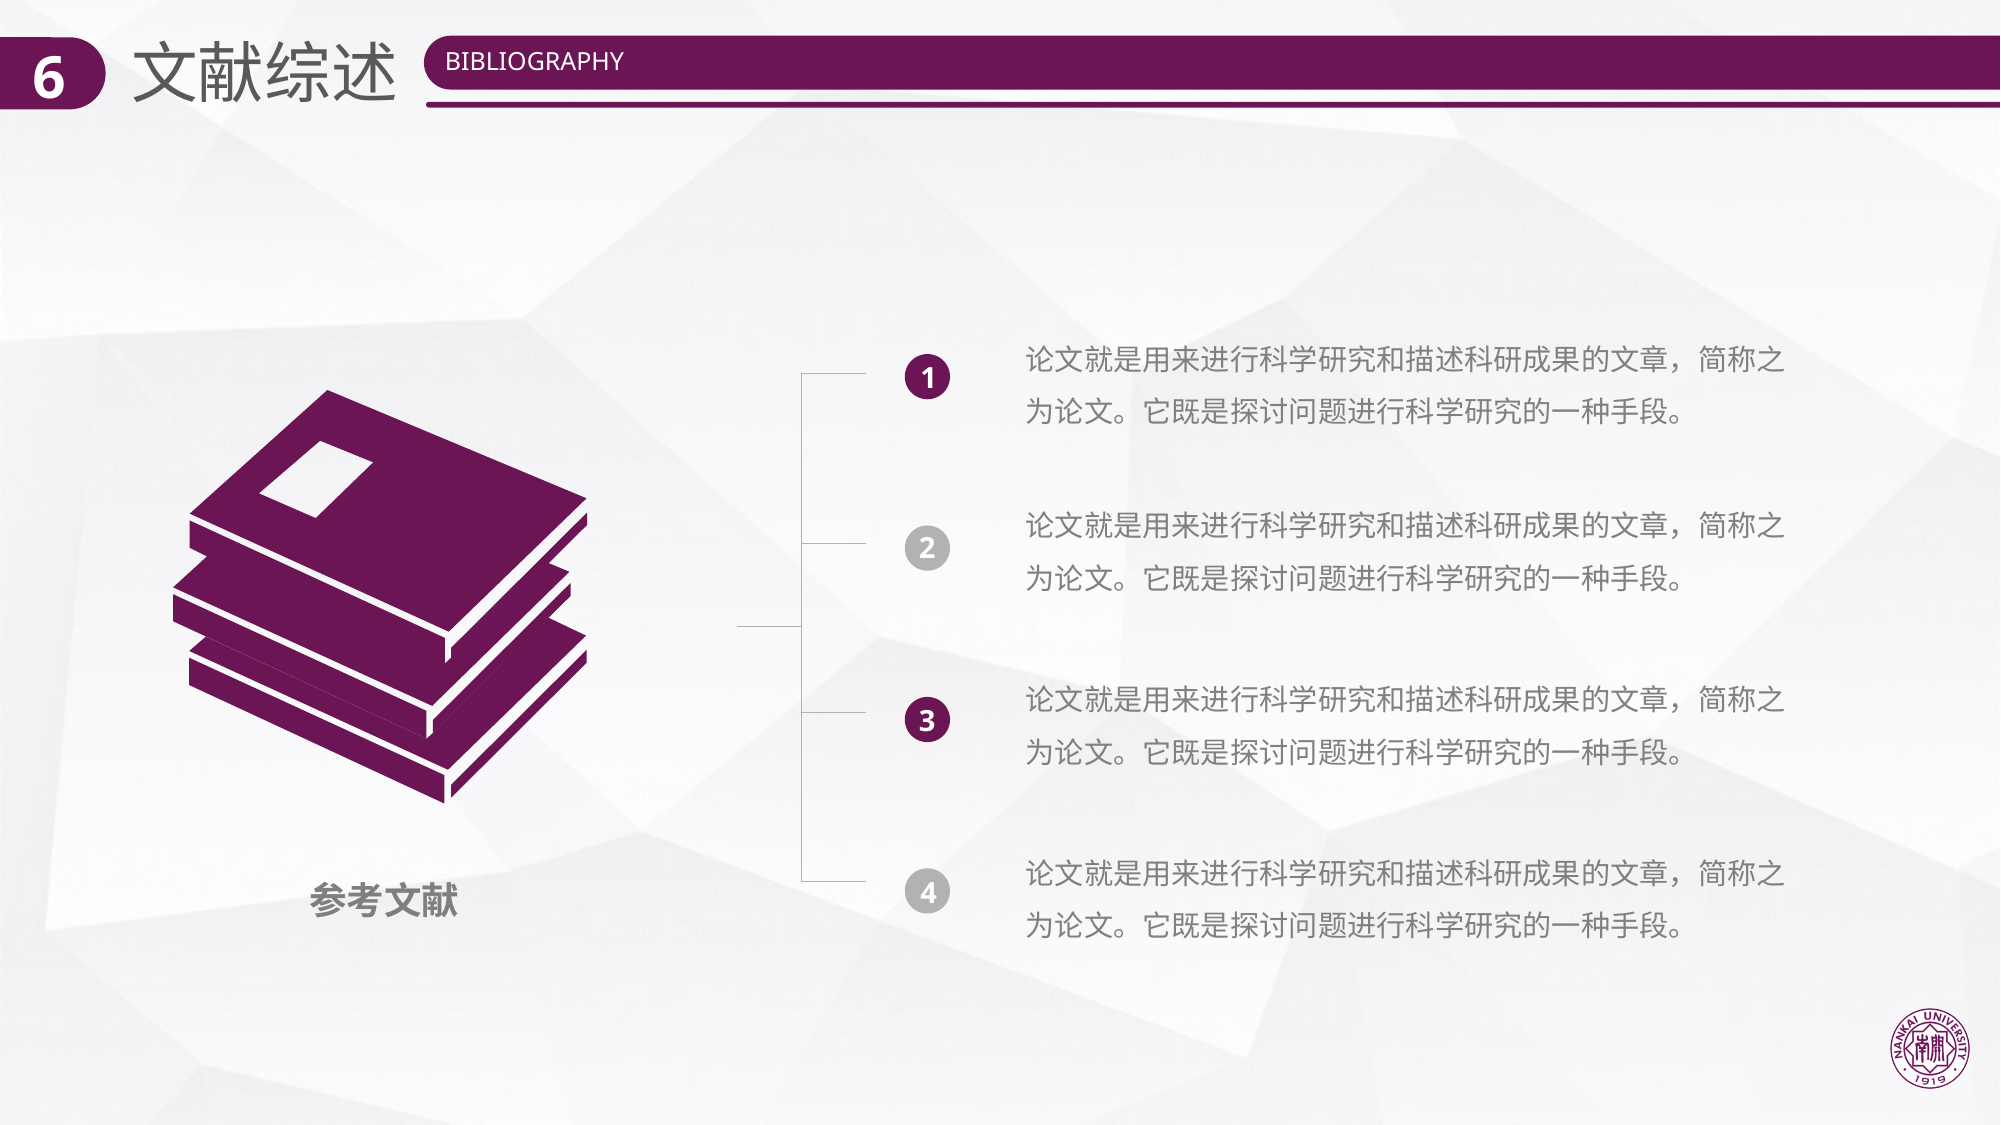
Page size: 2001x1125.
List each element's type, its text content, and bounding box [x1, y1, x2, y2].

text_box 参考文献 [294, 869, 475, 930]
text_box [737, 373, 866, 882]
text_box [173, 389, 587, 804]
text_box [0, 33, 106, 119]
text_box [903, 482, 1827, 604]
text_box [423, 35, 2000, 108]
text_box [904, 316, 1827, 438]
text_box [904, 830, 1827, 952]
picture [0, 0, 2001, 1125]
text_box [903, 656, 1827, 778]
text_box 文献综述 [116, 23, 414, 119]
